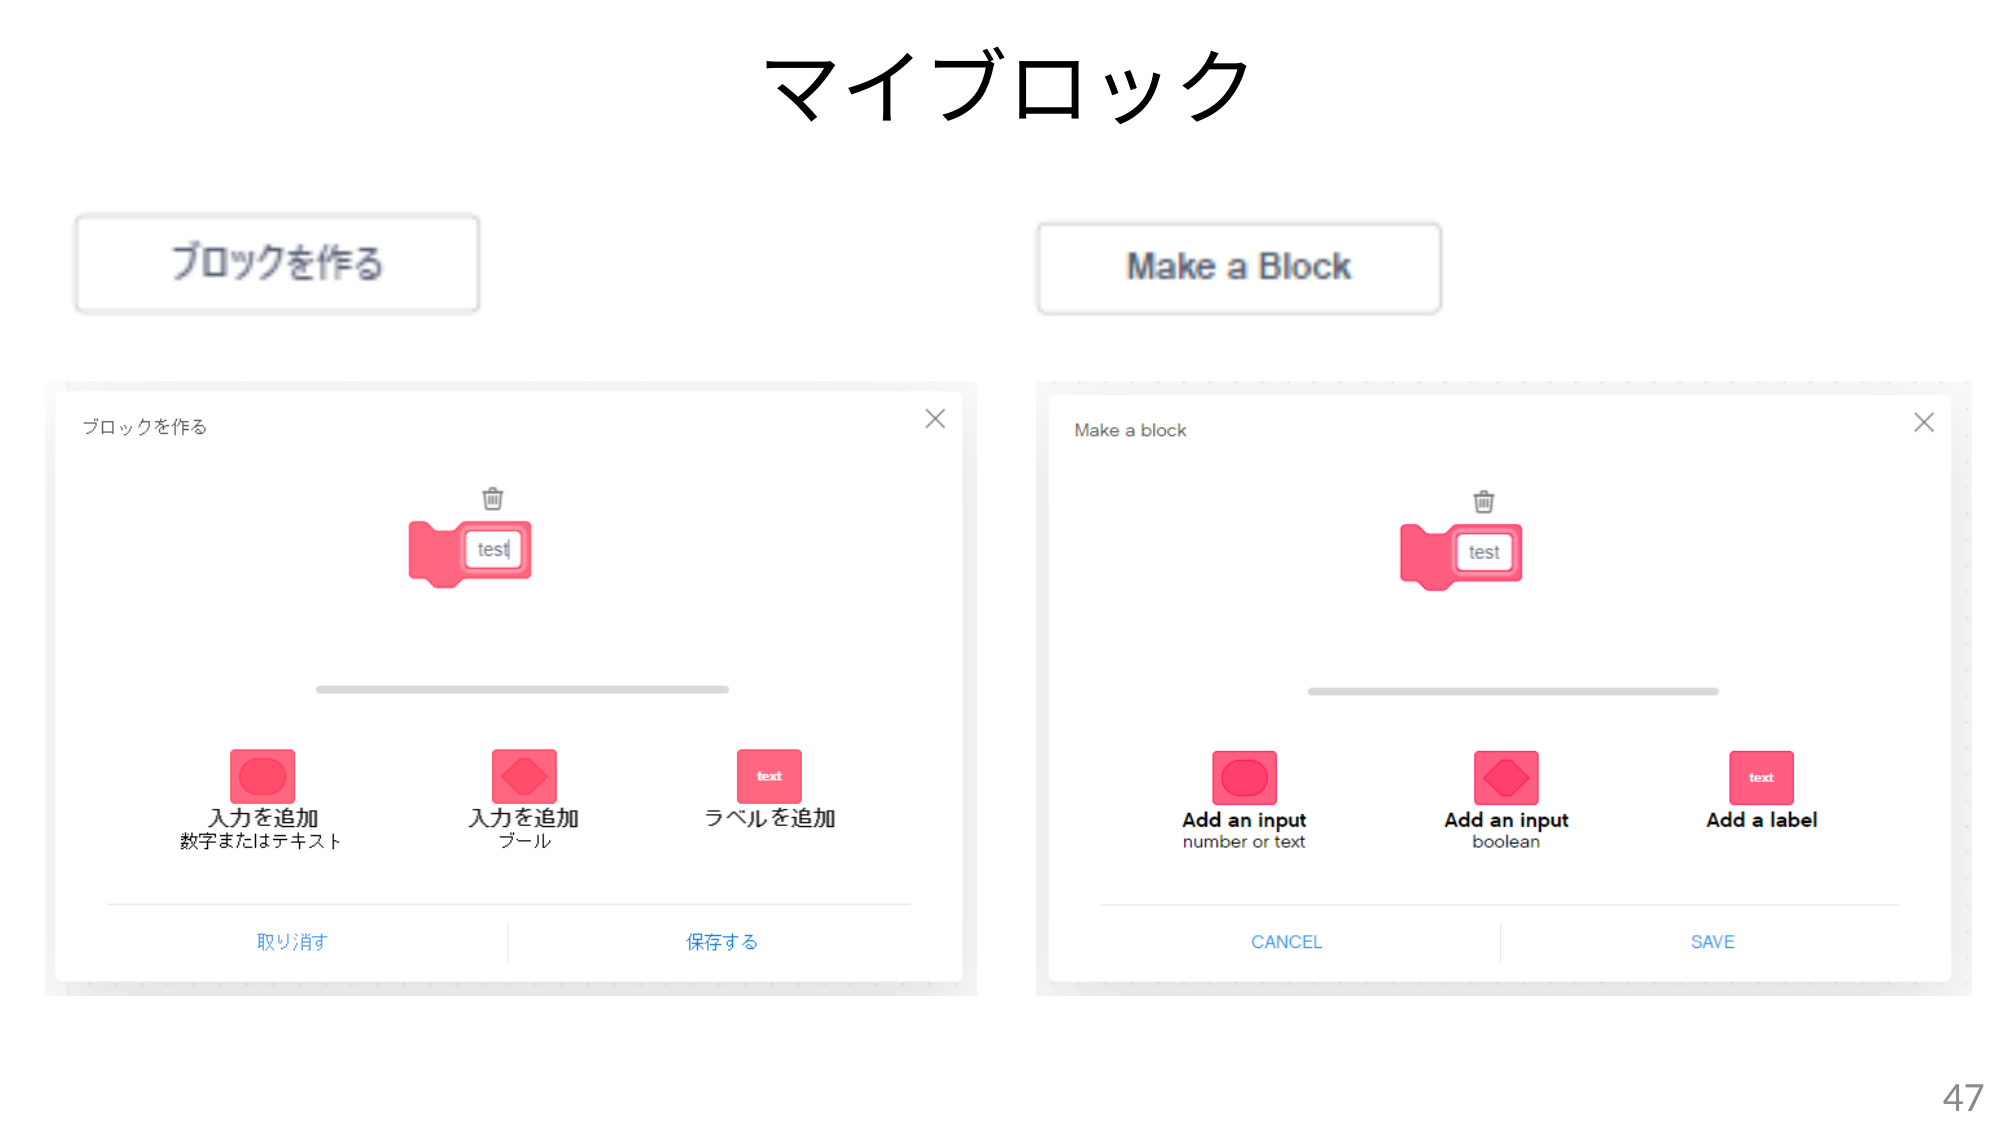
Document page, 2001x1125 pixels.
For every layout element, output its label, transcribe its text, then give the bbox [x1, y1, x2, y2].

slide_number 47 [1881, 1065, 2000, 1125]
picture [1036, 381, 1972, 996]
picture [999, 207, 1470, 340]
picture [54, 192, 517, 350]
title マイブロック [55, 14, 1961, 157]
picture [44, 381, 977, 996]
